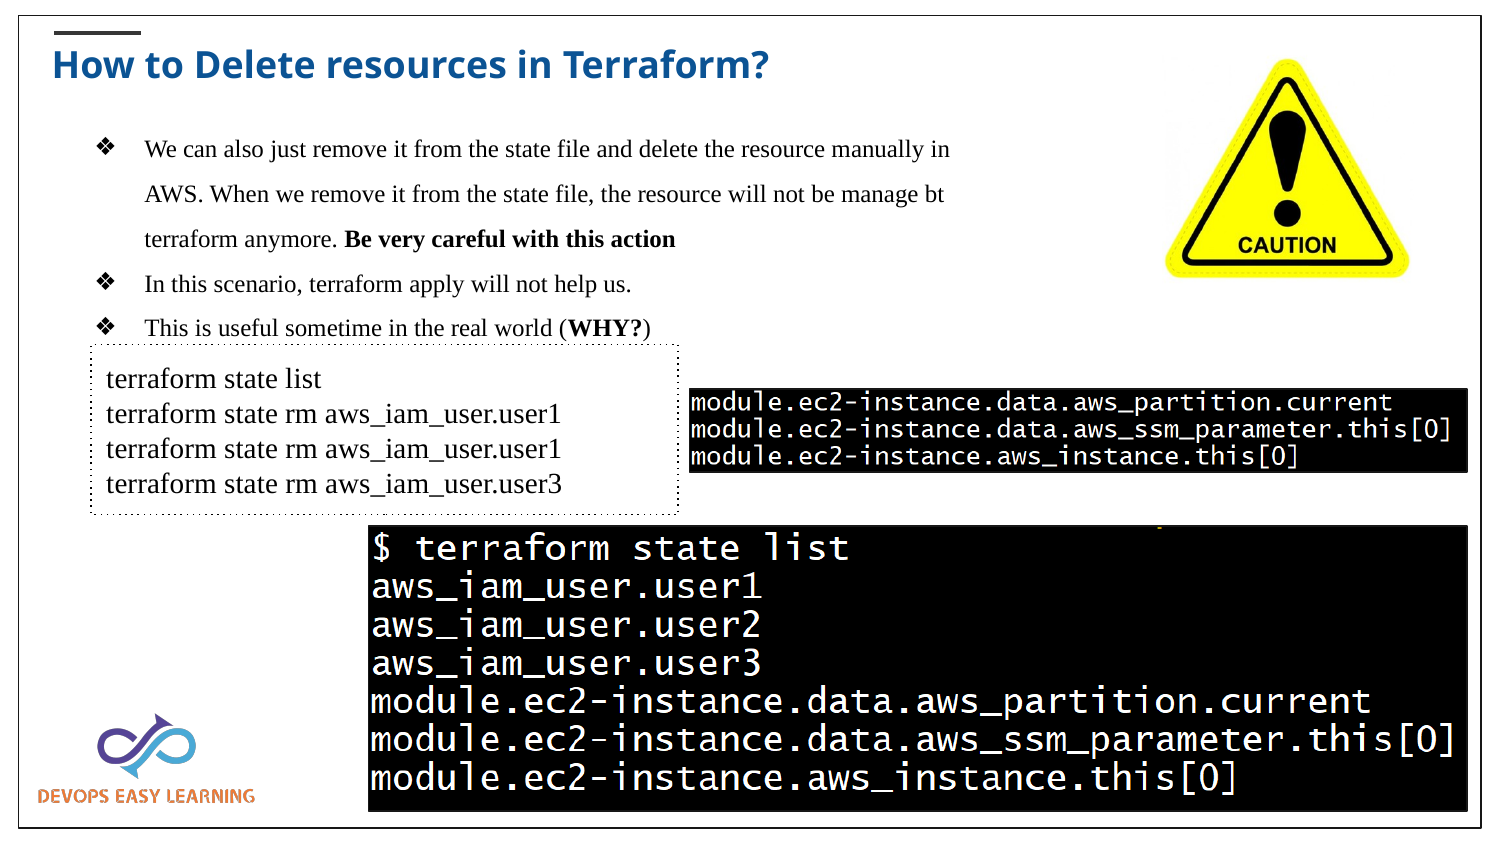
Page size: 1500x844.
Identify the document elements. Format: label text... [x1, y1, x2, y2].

picture [690, 389, 1467, 472]
picture [28, 703, 265, 822]
text_box terraform state list terraform state rm aws_iam_user.user1 terraform state rm aws_iam_user.user1 terraform state rm aws_iam_user.user3 [91, 344, 679, 515]
text_box How to Delete resources in Terraform? [36, 33, 1220, 94]
text_box [18, 15, 1482, 829]
text_box We can also just remove it from the state file and delete the resource manually in AWS. When we remove it from the state file, the resource will not be manage bt terraform anymore. Be very careful with this action In this scenario, terraform apply will not help us. This is useful sometime in the real world (WHY?) [54, 102, 1008, 357]
picture [368, 526, 1467, 811]
picture [1161, 53, 1415, 289]
